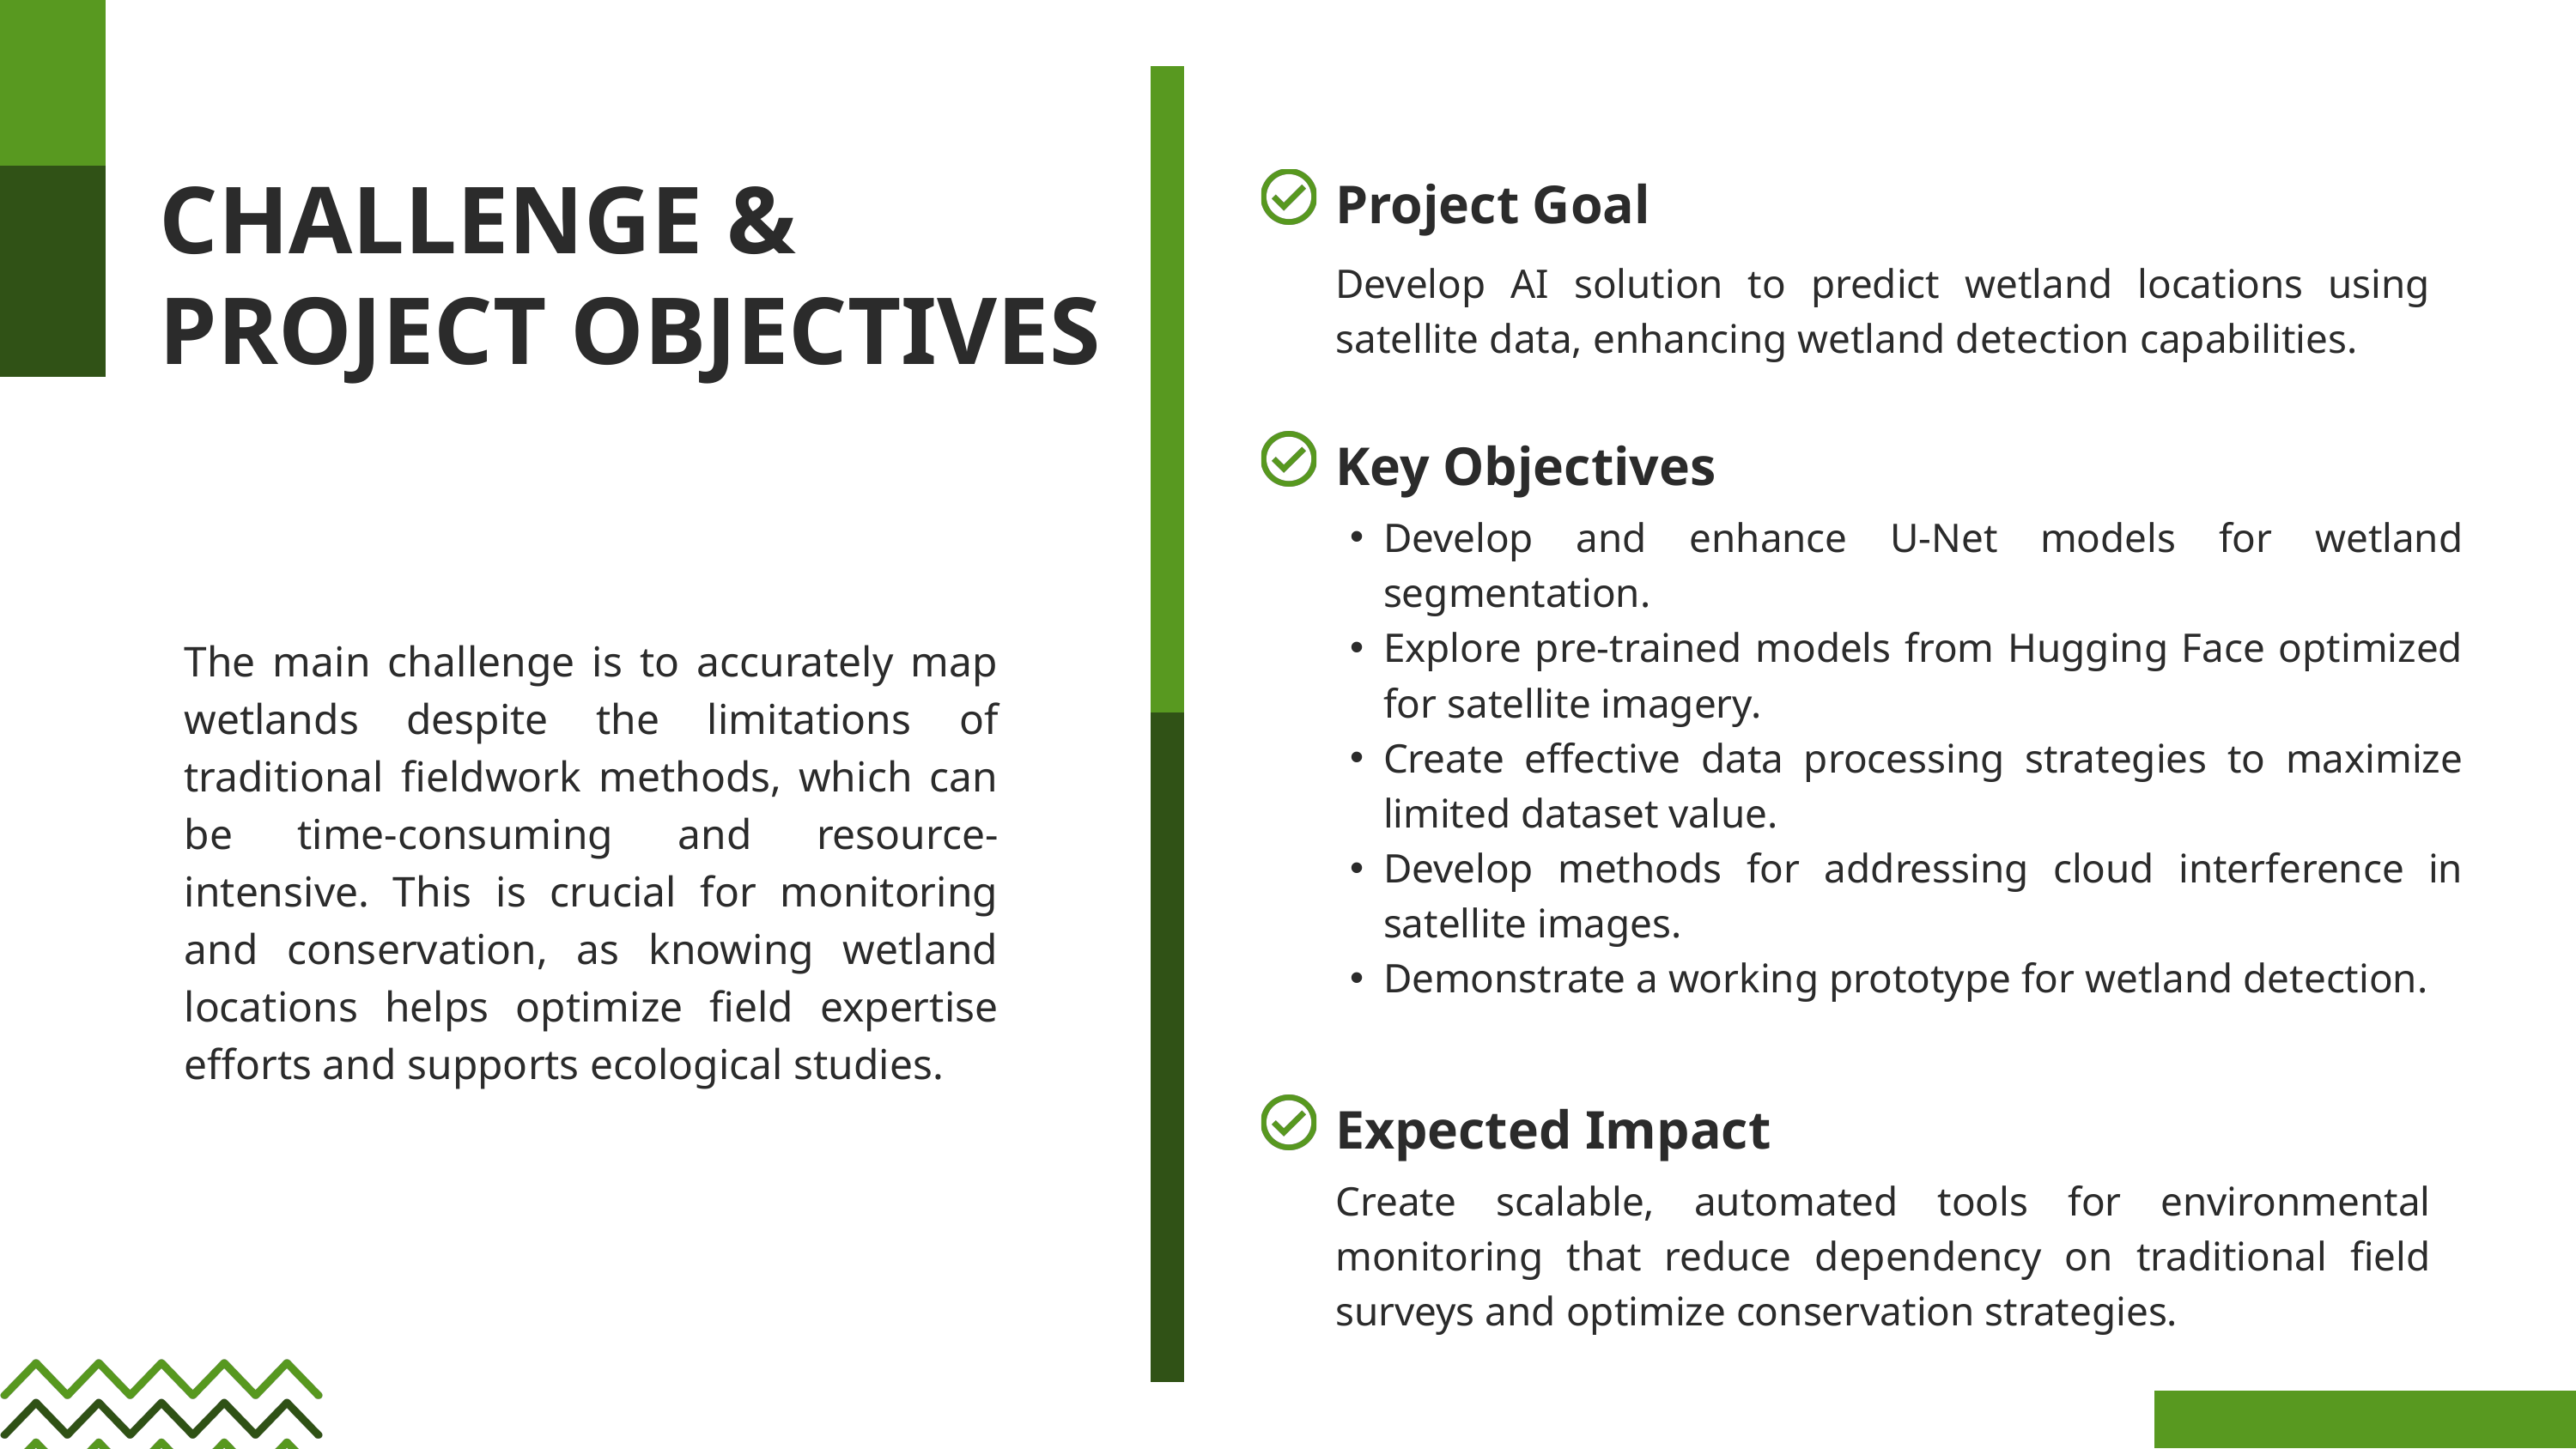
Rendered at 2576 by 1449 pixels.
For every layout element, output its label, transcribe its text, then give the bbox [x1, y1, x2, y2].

text_box [0, 1359, 323, 1449]
text_box CHALLENGE & PROJECT OBJECTIVES [159, 161, 1133, 384]
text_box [599, 616, 1256, 651]
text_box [1261, 165, 2464, 357]
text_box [0, 165, 106, 378]
text_box The main challenge is to accurately map wetlands despite the limitations of traditional fieldwork methods, which can be time-consuming and resource-intensive. This is crucial for monitoring and conservation, as knowing wetland locations helps optimize field expertise efforts and supports ecological studies. [184, 627, 999, 1146]
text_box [1261, 427, 2464, 1052]
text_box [0, 0, 106, 165]
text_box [2154, 1390, 2576, 1449]
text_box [1261, 1091, 2464, 1330]
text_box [832, 1030, 1504, 1064]
